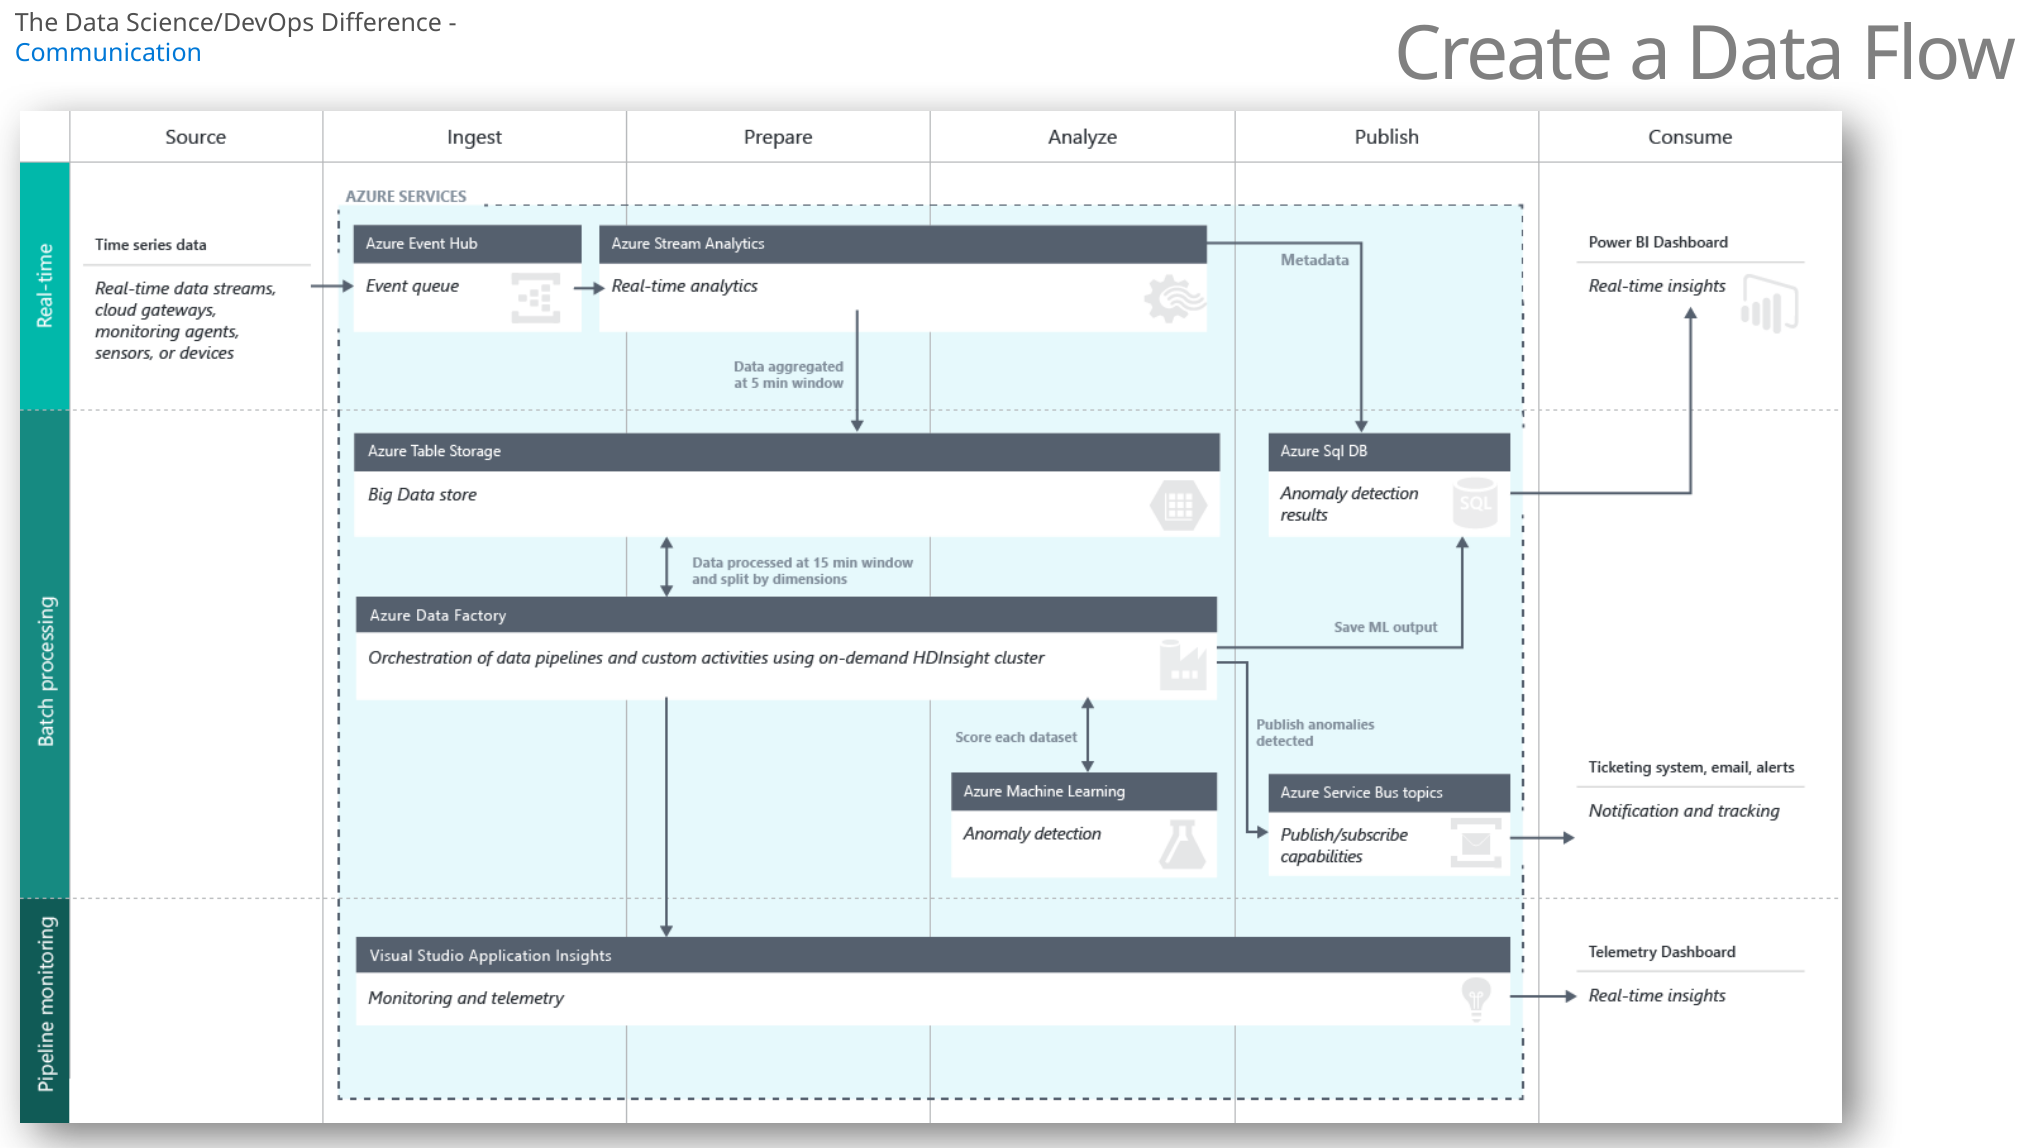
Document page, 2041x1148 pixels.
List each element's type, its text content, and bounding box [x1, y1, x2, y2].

picture [19, 110, 1842, 1124]
text_box Create a Data Flow [0, 0, 2041, 99]
text_box The Data Science/DevOps Difference - Communication [0, 0, 659, 74]
